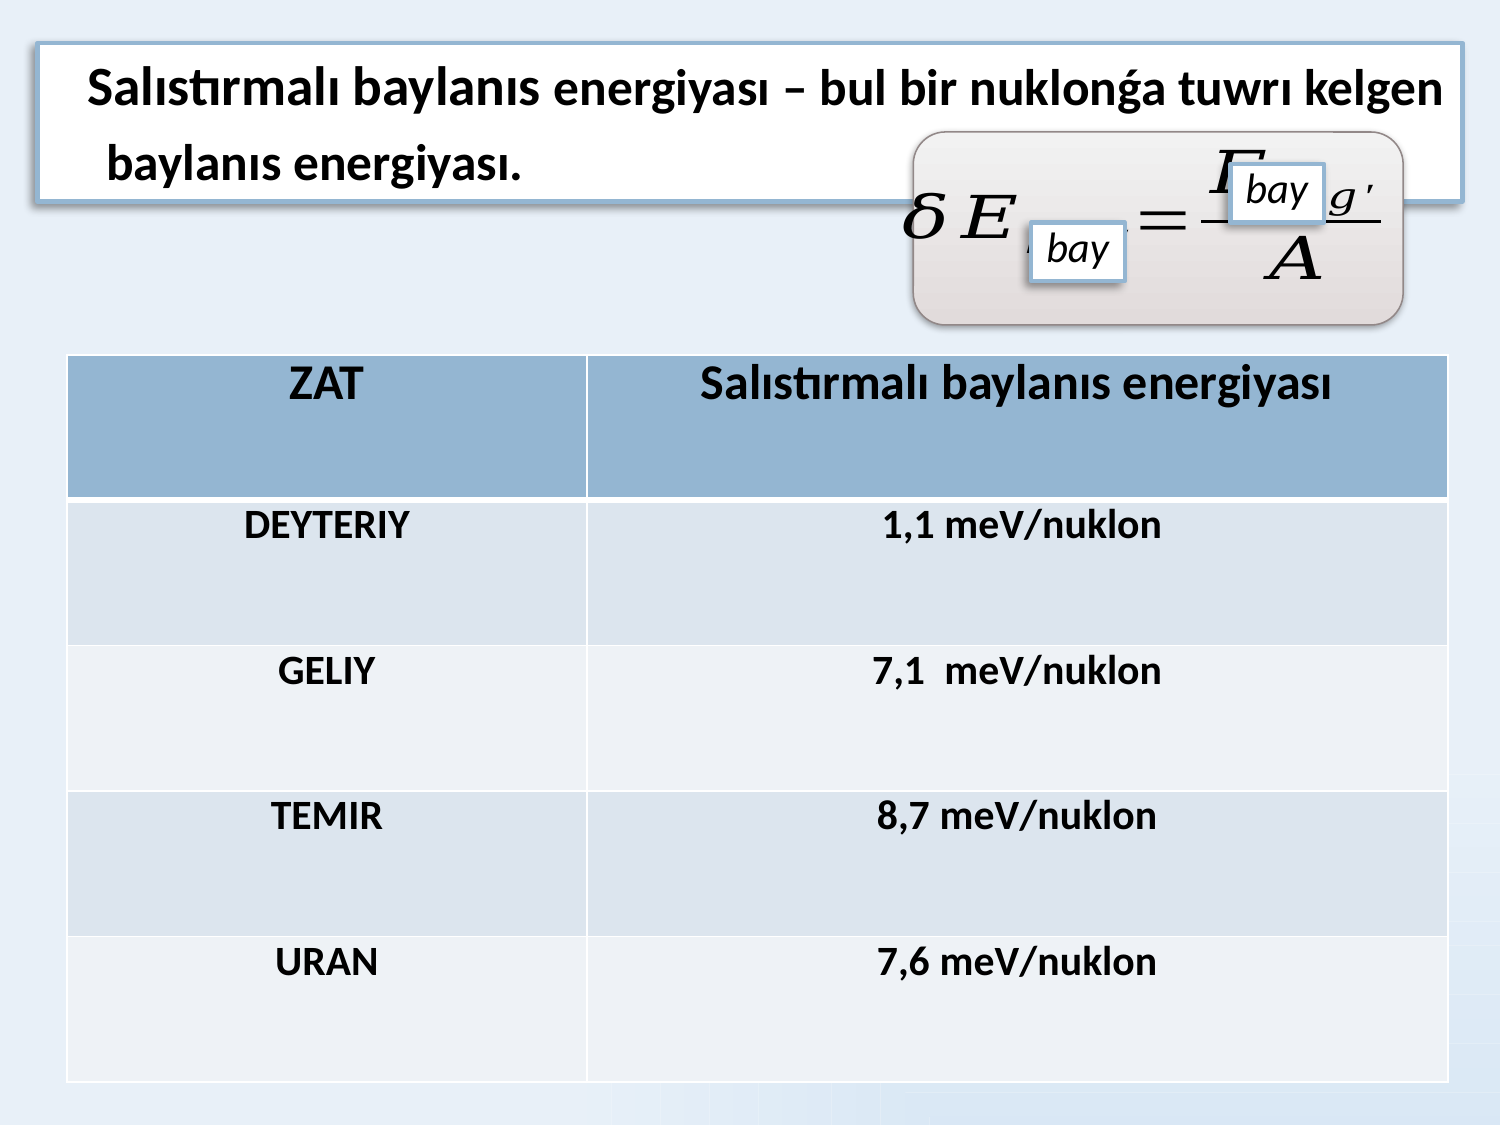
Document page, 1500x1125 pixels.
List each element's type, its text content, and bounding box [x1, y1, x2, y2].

table_header ZAT [68, 356, 586, 497]
table_cell 8,7 meV/nuklon [588, 792, 1447, 936]
table_cell 7,6 meV/nuklon [588, 937, 1447, 1081]
table_cell GELIY [68, 646, 586, 790]
table_cell DEYTERIY [68, 503, 586, 645]
table_cell URAN [68, 937, 586, 1081]
text_box bay [1029, 220, 1127, 283]
list Salıstırmalı baylanıs energiyası – bul bir nuklonǵa tuwrı kelgen baylanıs energiyası. [35, 41, 1465, 204]
table_cell 1,1 meV/nuklon [588, 503, 1447, 645]
table_cell 7,1 meV/nuklon [588, 646, 1447, 790]
text_box [912, 131, 1404, 326]
text_box bay [1228, 162, 1326, 225]
table_cell TEMIR [68, 792, 586, 936]
table_header Salıstırmalı baylanıs energiyası [588, 356, 1447, 497]
